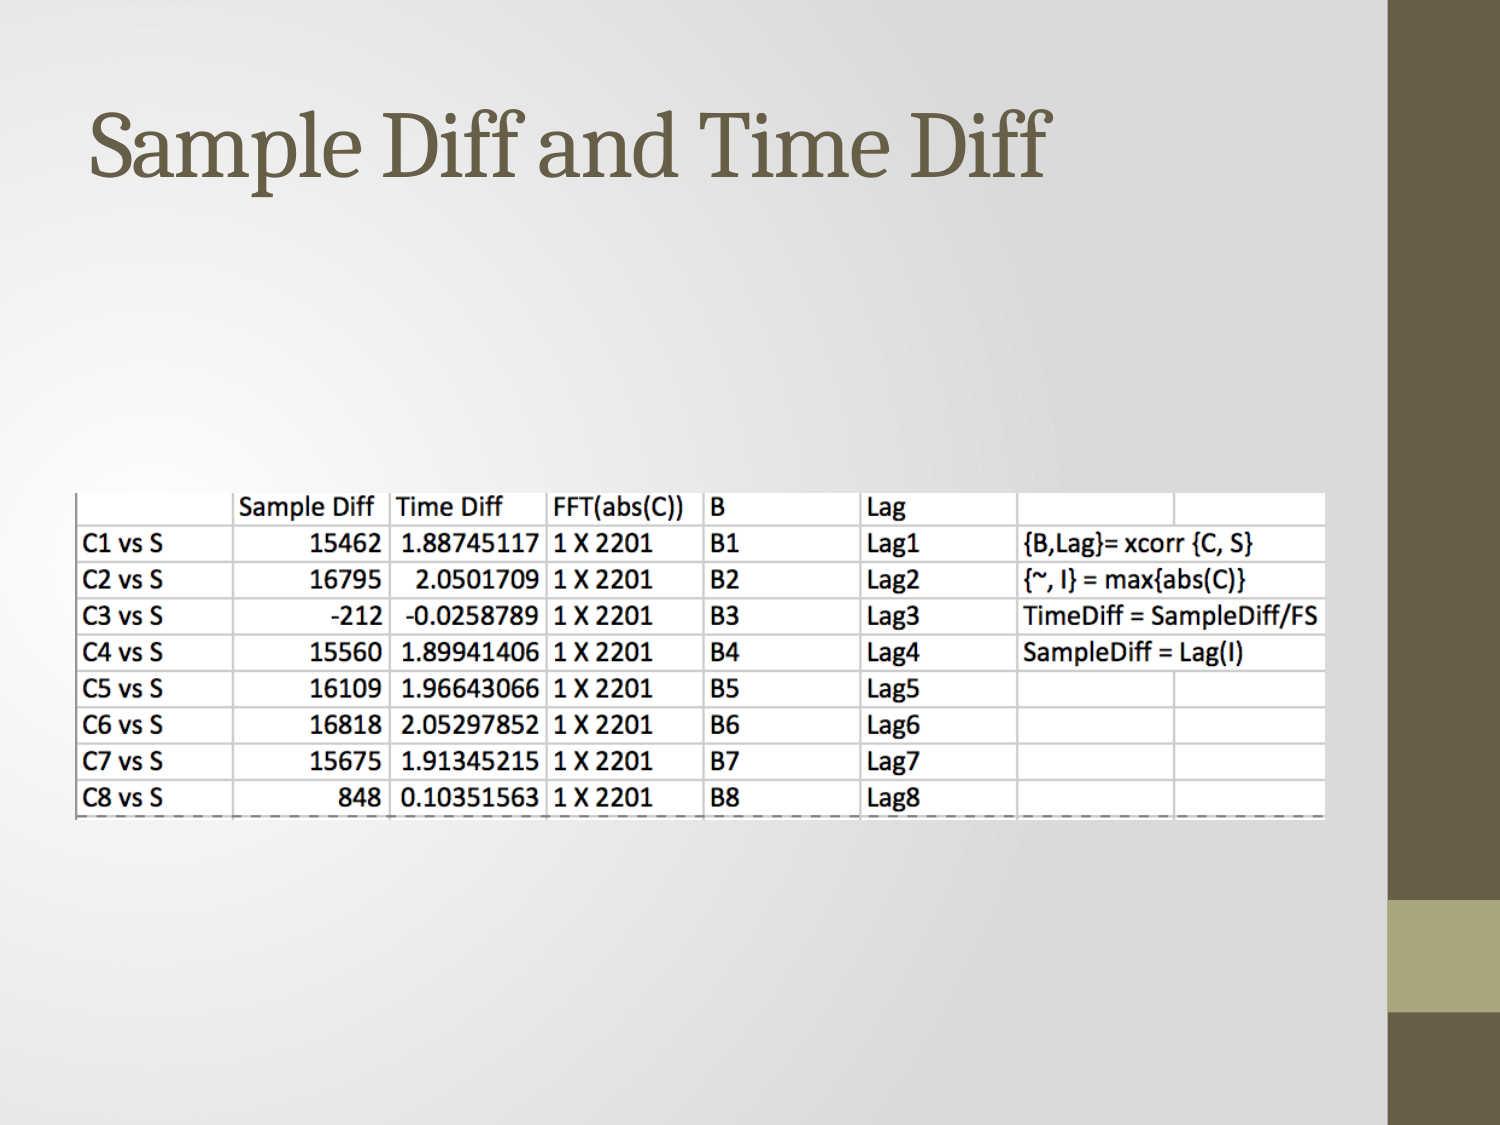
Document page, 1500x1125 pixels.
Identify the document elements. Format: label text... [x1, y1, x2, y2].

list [74, 261, 1326, 1051]
title Sample Diff and Time Diff [75, 45, 1325, 233]
